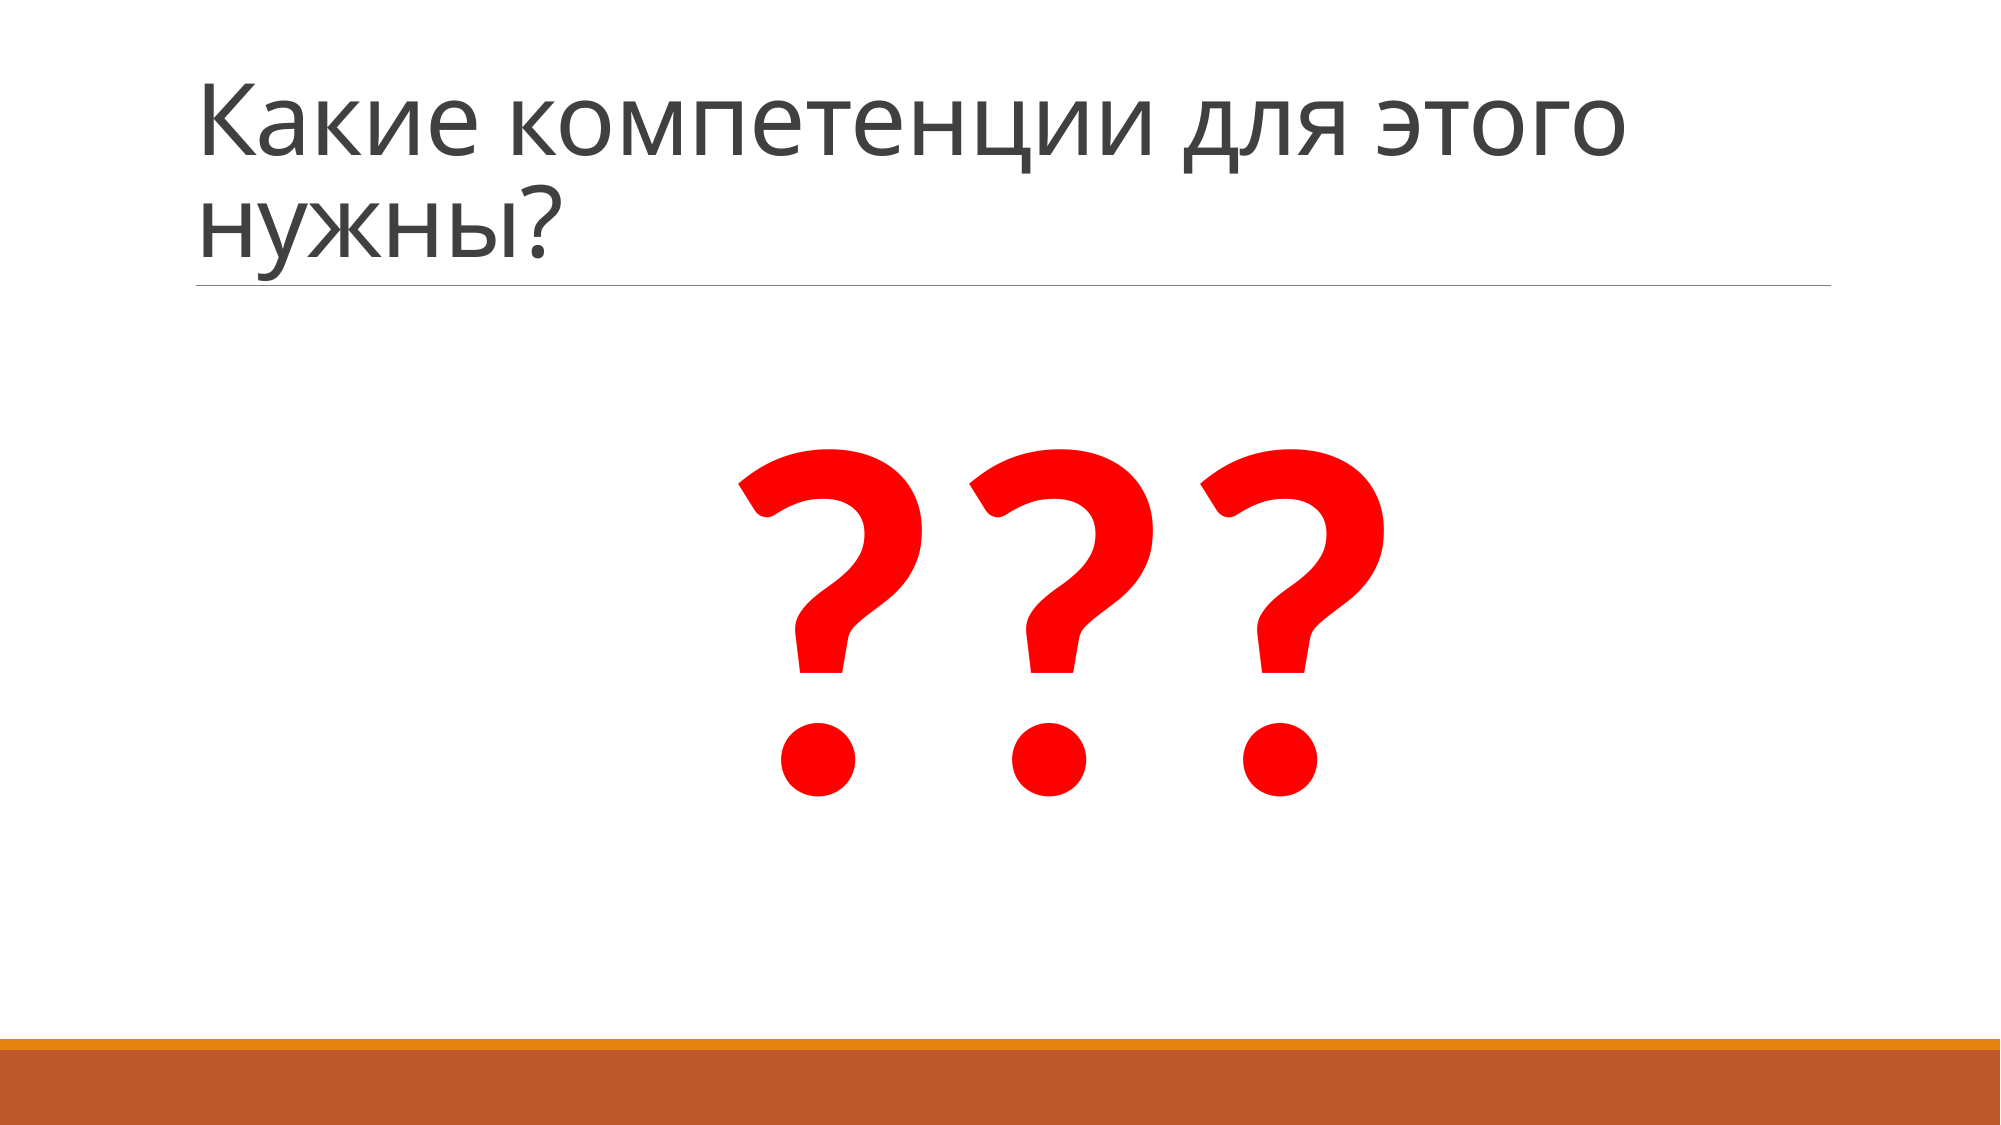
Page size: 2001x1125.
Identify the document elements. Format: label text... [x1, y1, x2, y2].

title Какие компетенции для этого нужны? [180, 47, 1958, 285]
list ??? [180, 302, 1830, 963]
